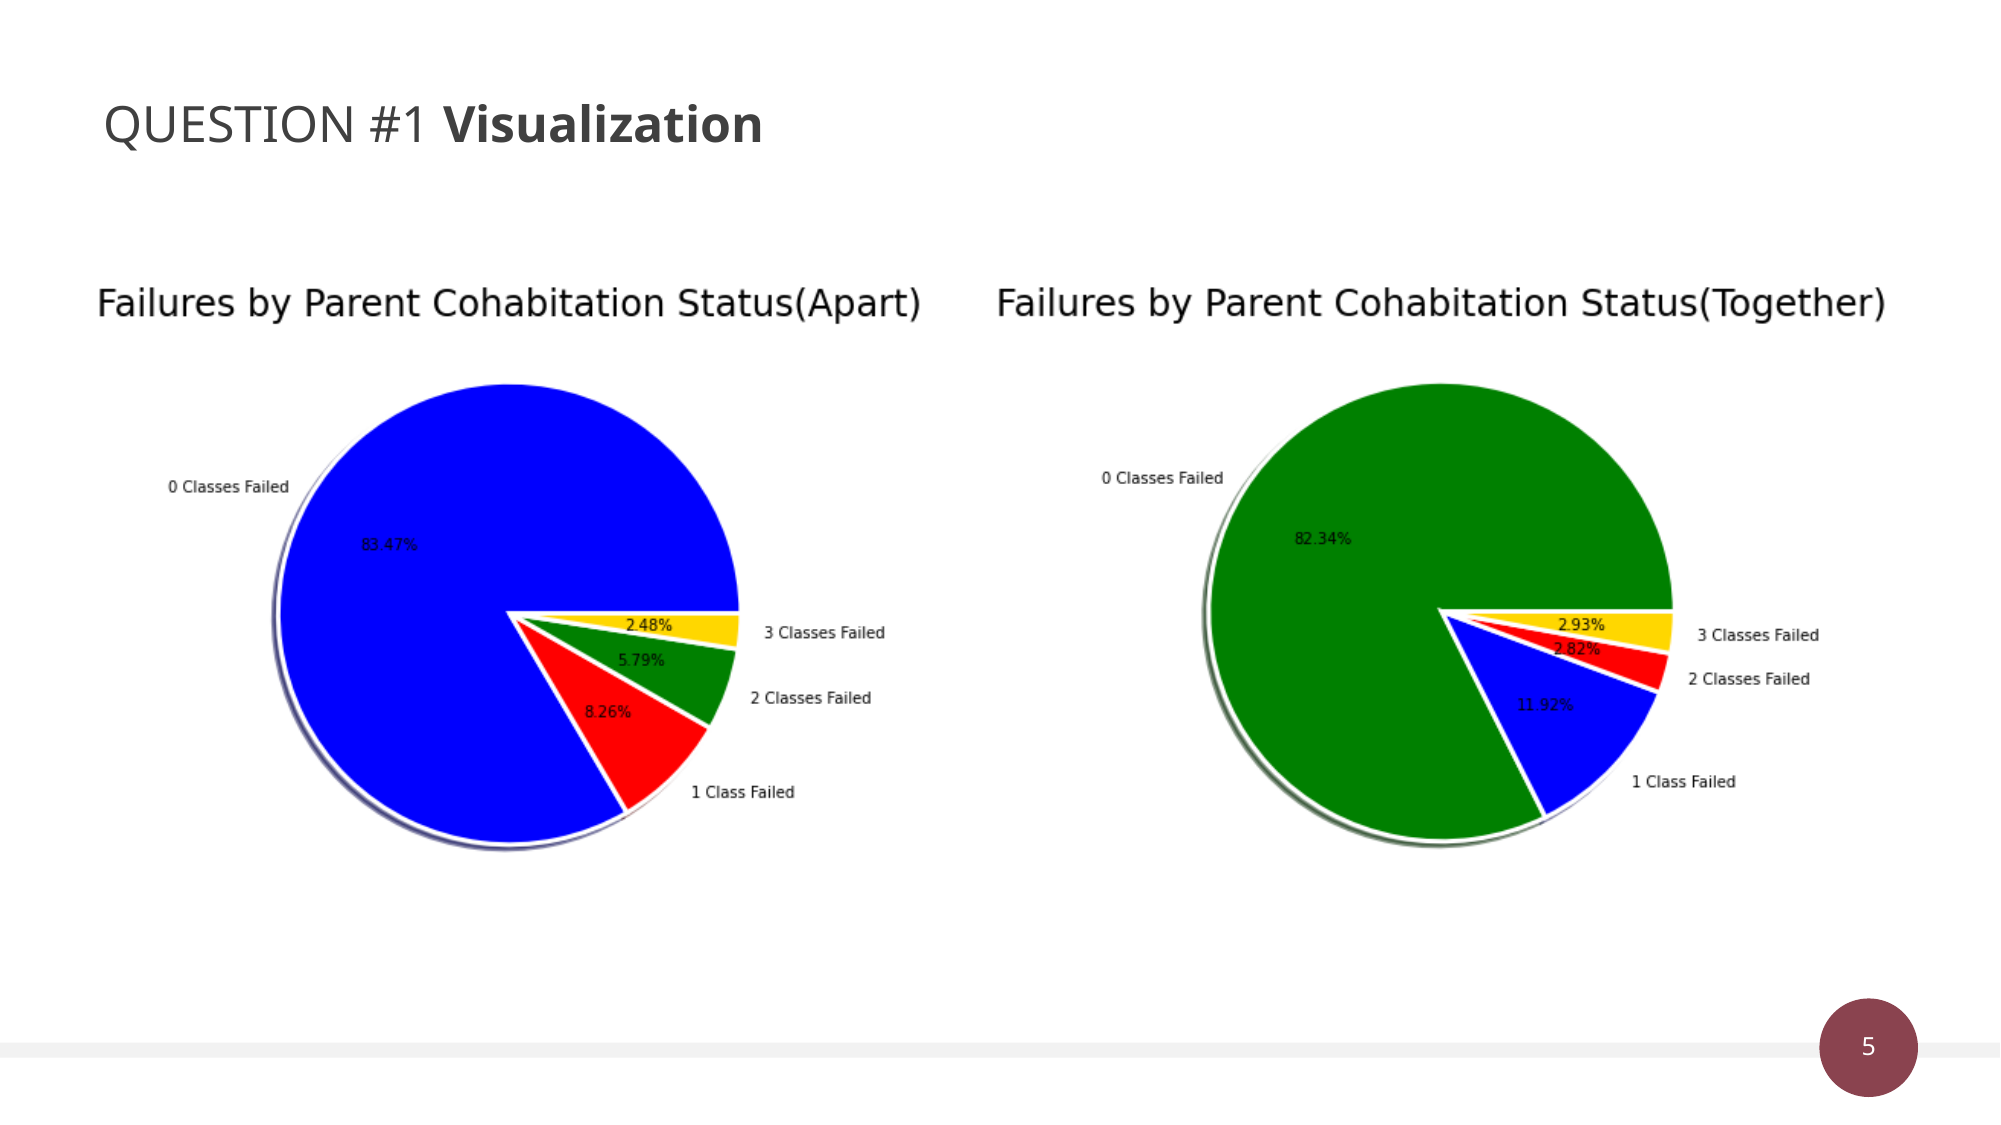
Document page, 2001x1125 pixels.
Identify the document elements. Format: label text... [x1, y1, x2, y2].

picture [68, 277, 1958, 901]
title QUESTION #1 Visualization [103, 91, 1879, 228]
